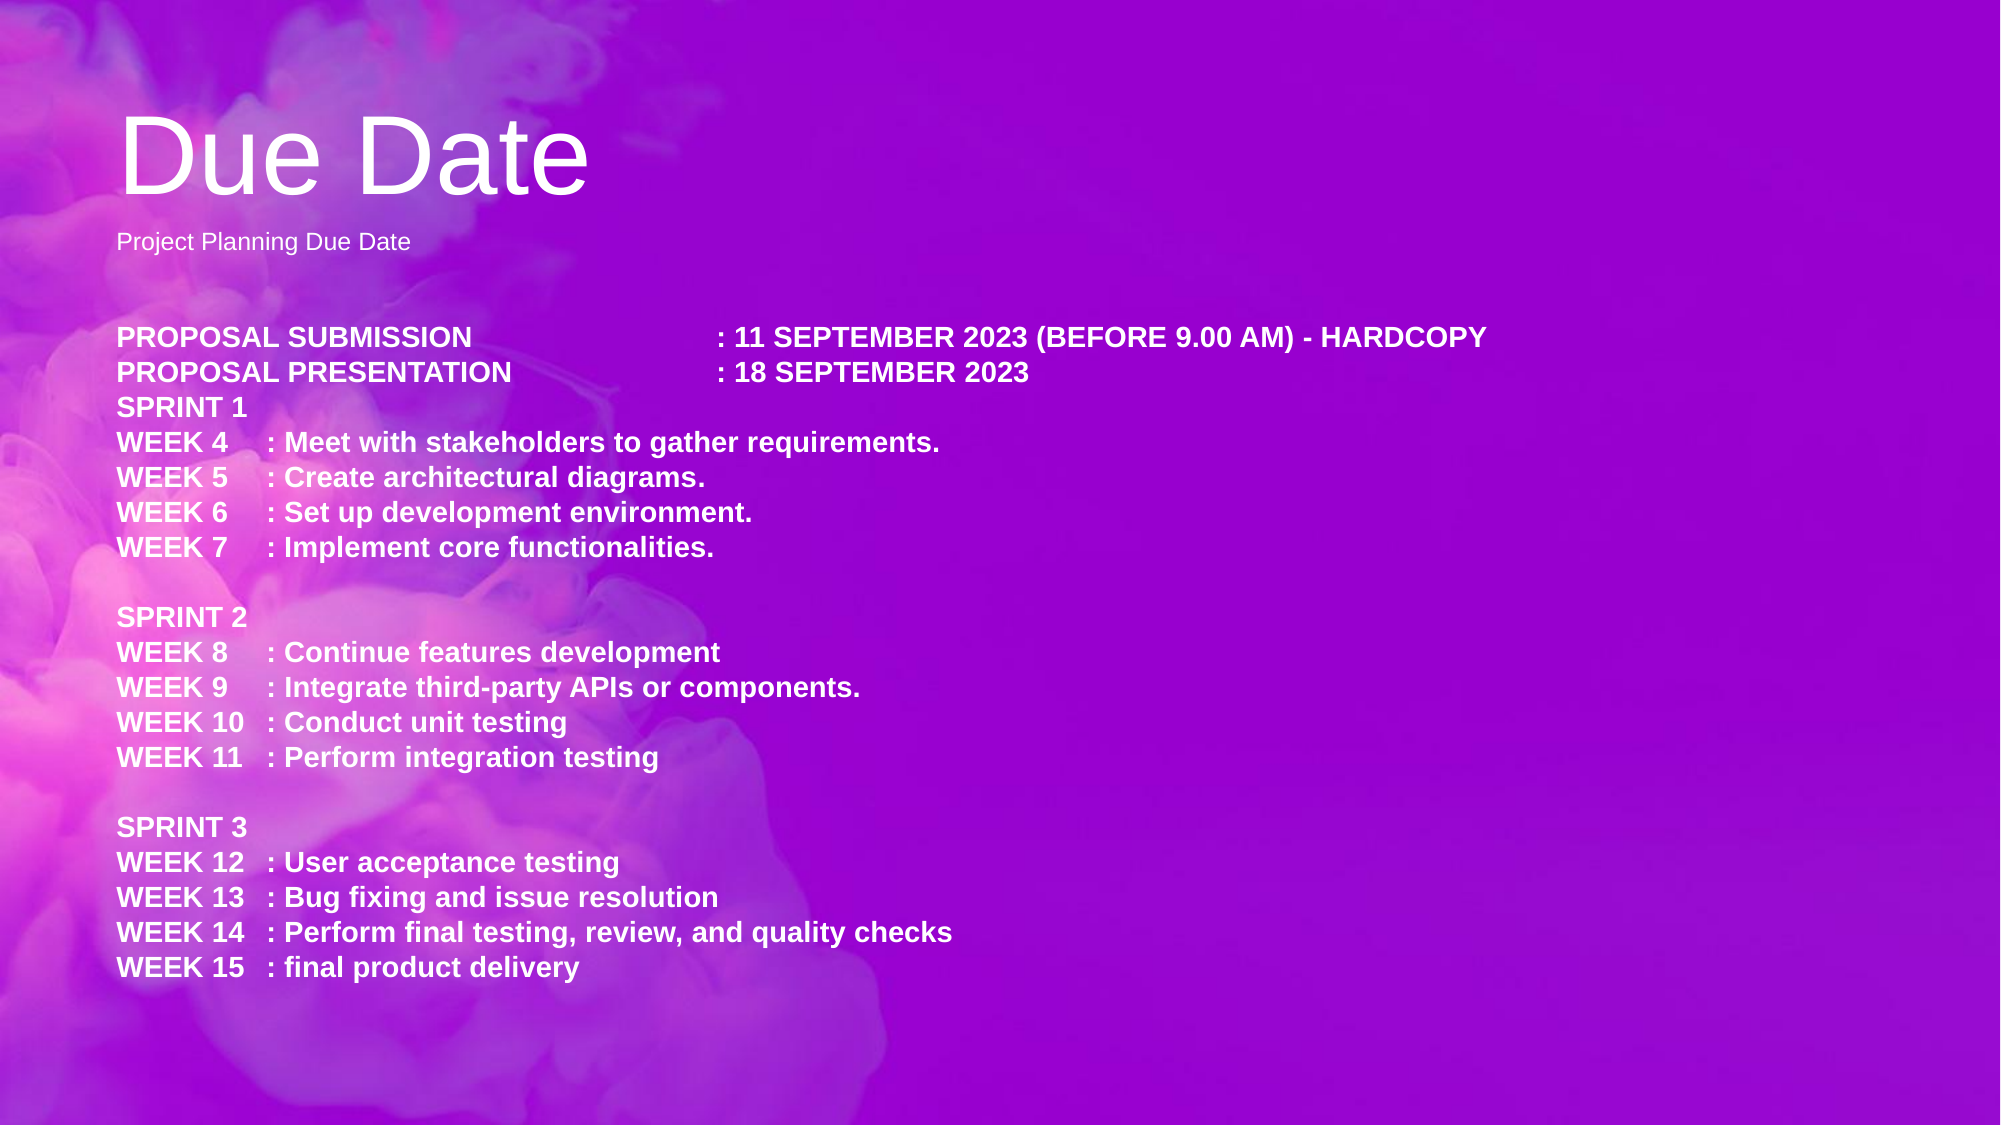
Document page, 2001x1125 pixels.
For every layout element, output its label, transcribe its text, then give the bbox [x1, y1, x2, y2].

text_box Project Planning Due Date [101, 217, 1113, 263]
text_box PROPOSAL SUBMISSION : 11 SEPTEMBER 2023 (BEFORE 9.00 AM) - HARDCOPY PROPOSAL PRESENTATION : 18 SEPTEMBER 2023 SPRINT 1 WEEK 4 : Meet with stakeholders to gather requirements. WEEK 5 : Create architectural diagrams. WEEK 6 : Set up development environment. WEEK 7 : Implement core functionalities. SPRINT 2 WEEK 8 : Continue features development WEEK 9 : Integrate third-party APIs or components. WEEK 10 : Conduct unit testing WEEK 11 : Perform integration testing SPRINT 3 WEEK 12 : User acceptance testing WEEK 13 : Bug fixing and issue resolution WEEK 14 : Perform final testing, review, and quality checks WEEK 15 : final product delivery [101, 311, 1871, 991]
picture [0, 0, 2001, 1125]
text_box Due Date [102, 74, 1118, 225]
